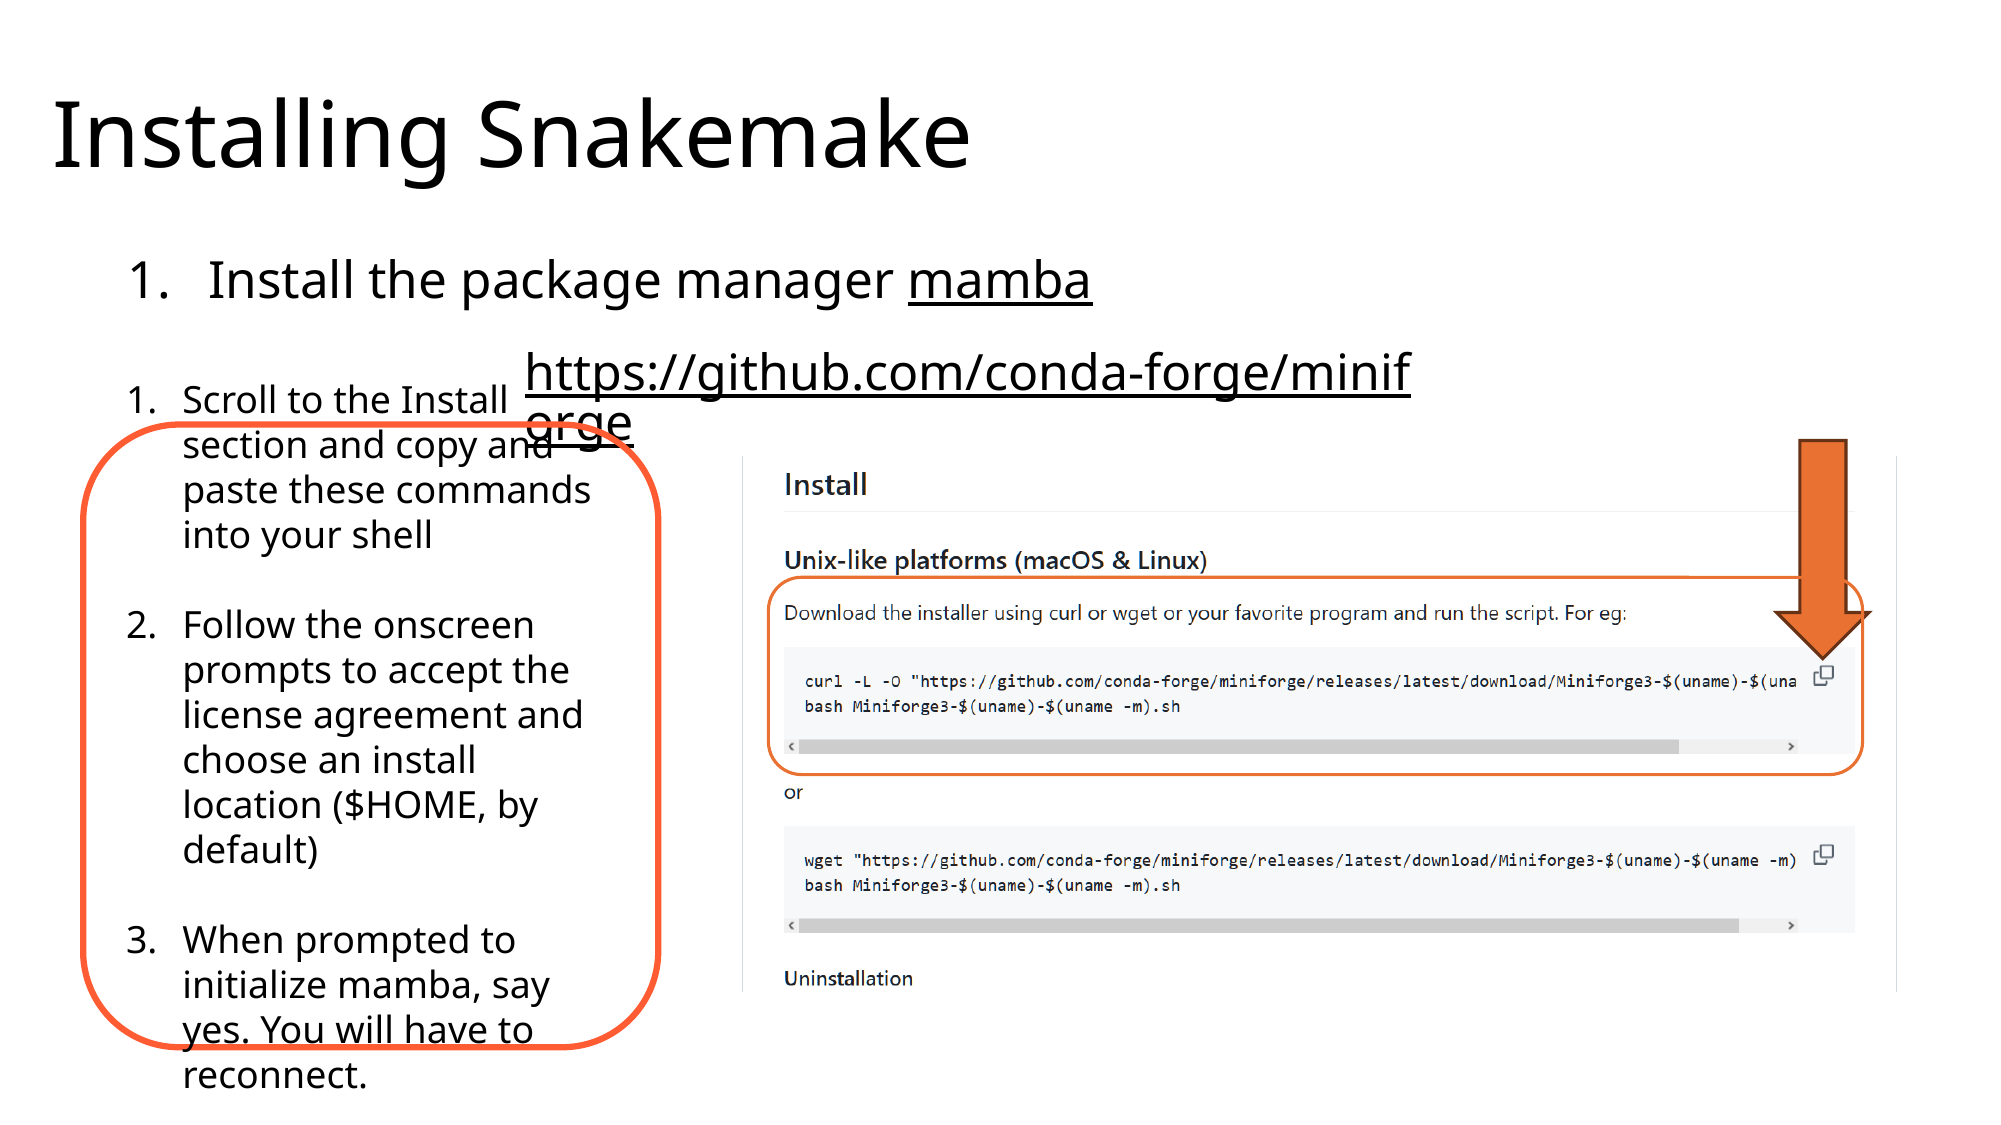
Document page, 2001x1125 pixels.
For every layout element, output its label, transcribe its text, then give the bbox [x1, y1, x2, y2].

text_box Scroll to the Install section and copy and paste these commands into your shell Follow the onscreen prompts to accept the license agreement and choose an install location ($HOME, by default) When prompted to initialize mamba, say yes. You will have to reconnect. [81, 422, 660, 1049]
text_box [1798, 438, 1848, 456]
picture [715, 456, 1918, 993]
list Install the package manager mamba [112, 246, 1838, 317]
text_box https://github.com/conda-forge/miniforge [510, 332, 1441, 476]
title Installing Snakemake [37, 29, 1763, 247]
